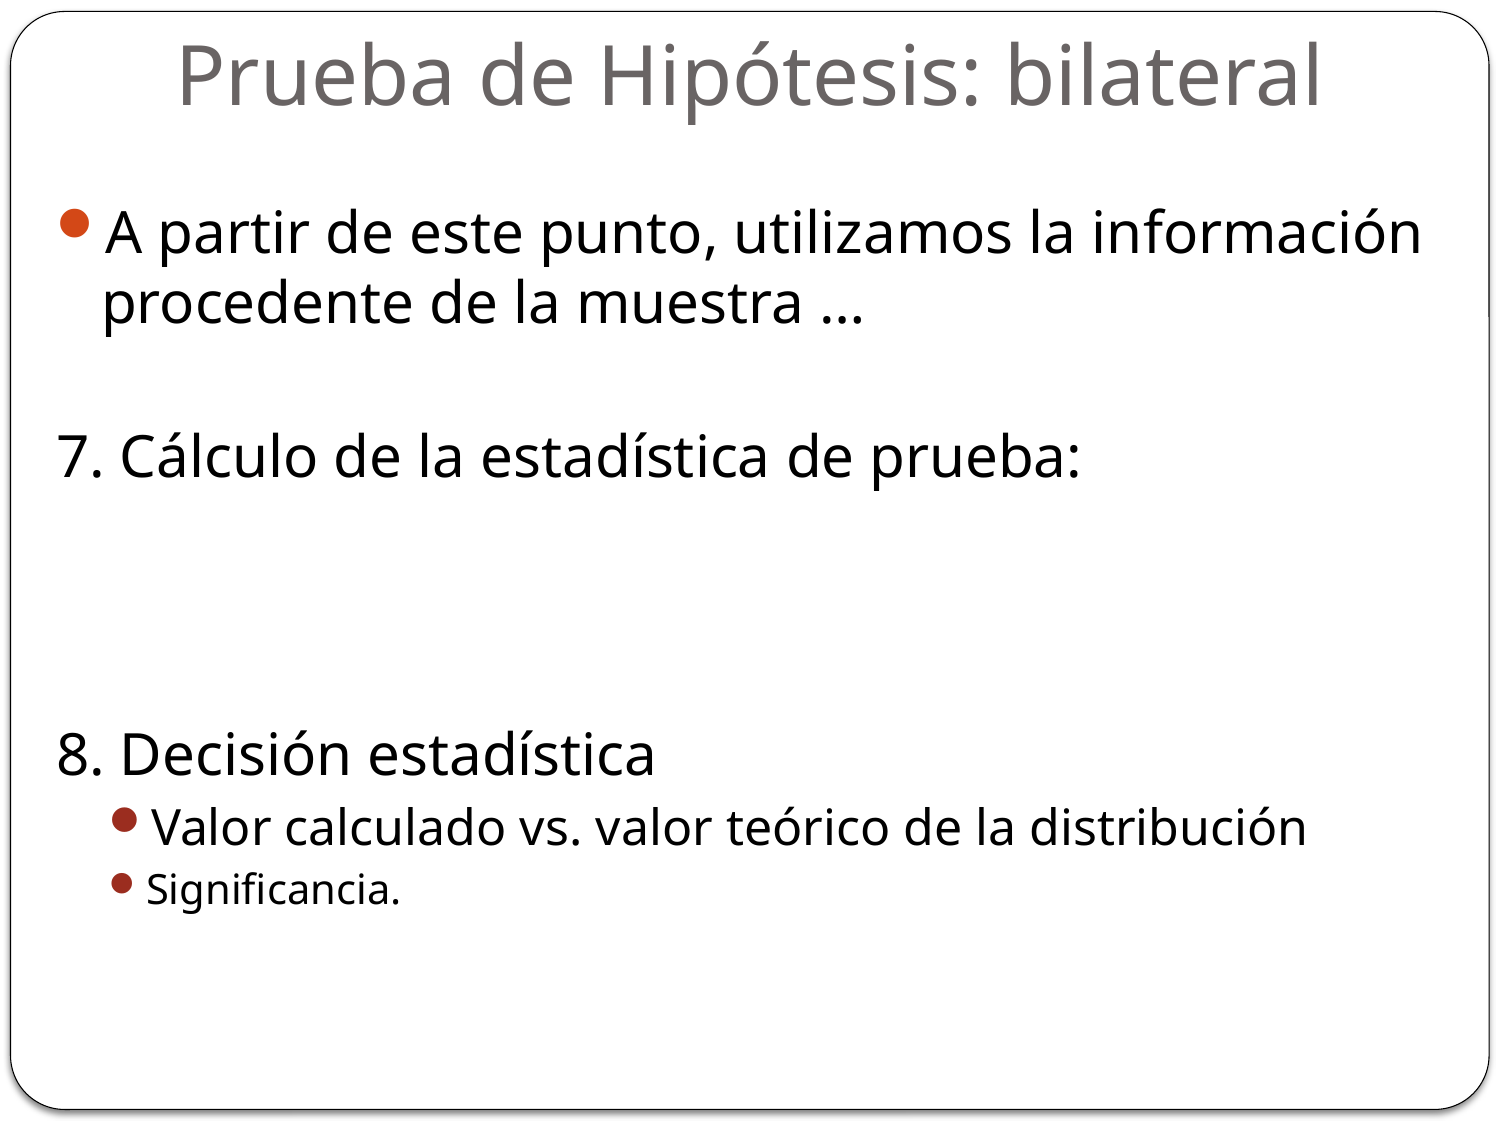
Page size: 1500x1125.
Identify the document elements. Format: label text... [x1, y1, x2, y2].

text_box Prueba de Hipótesis: bilateral [0, 7, 1500, 138]
